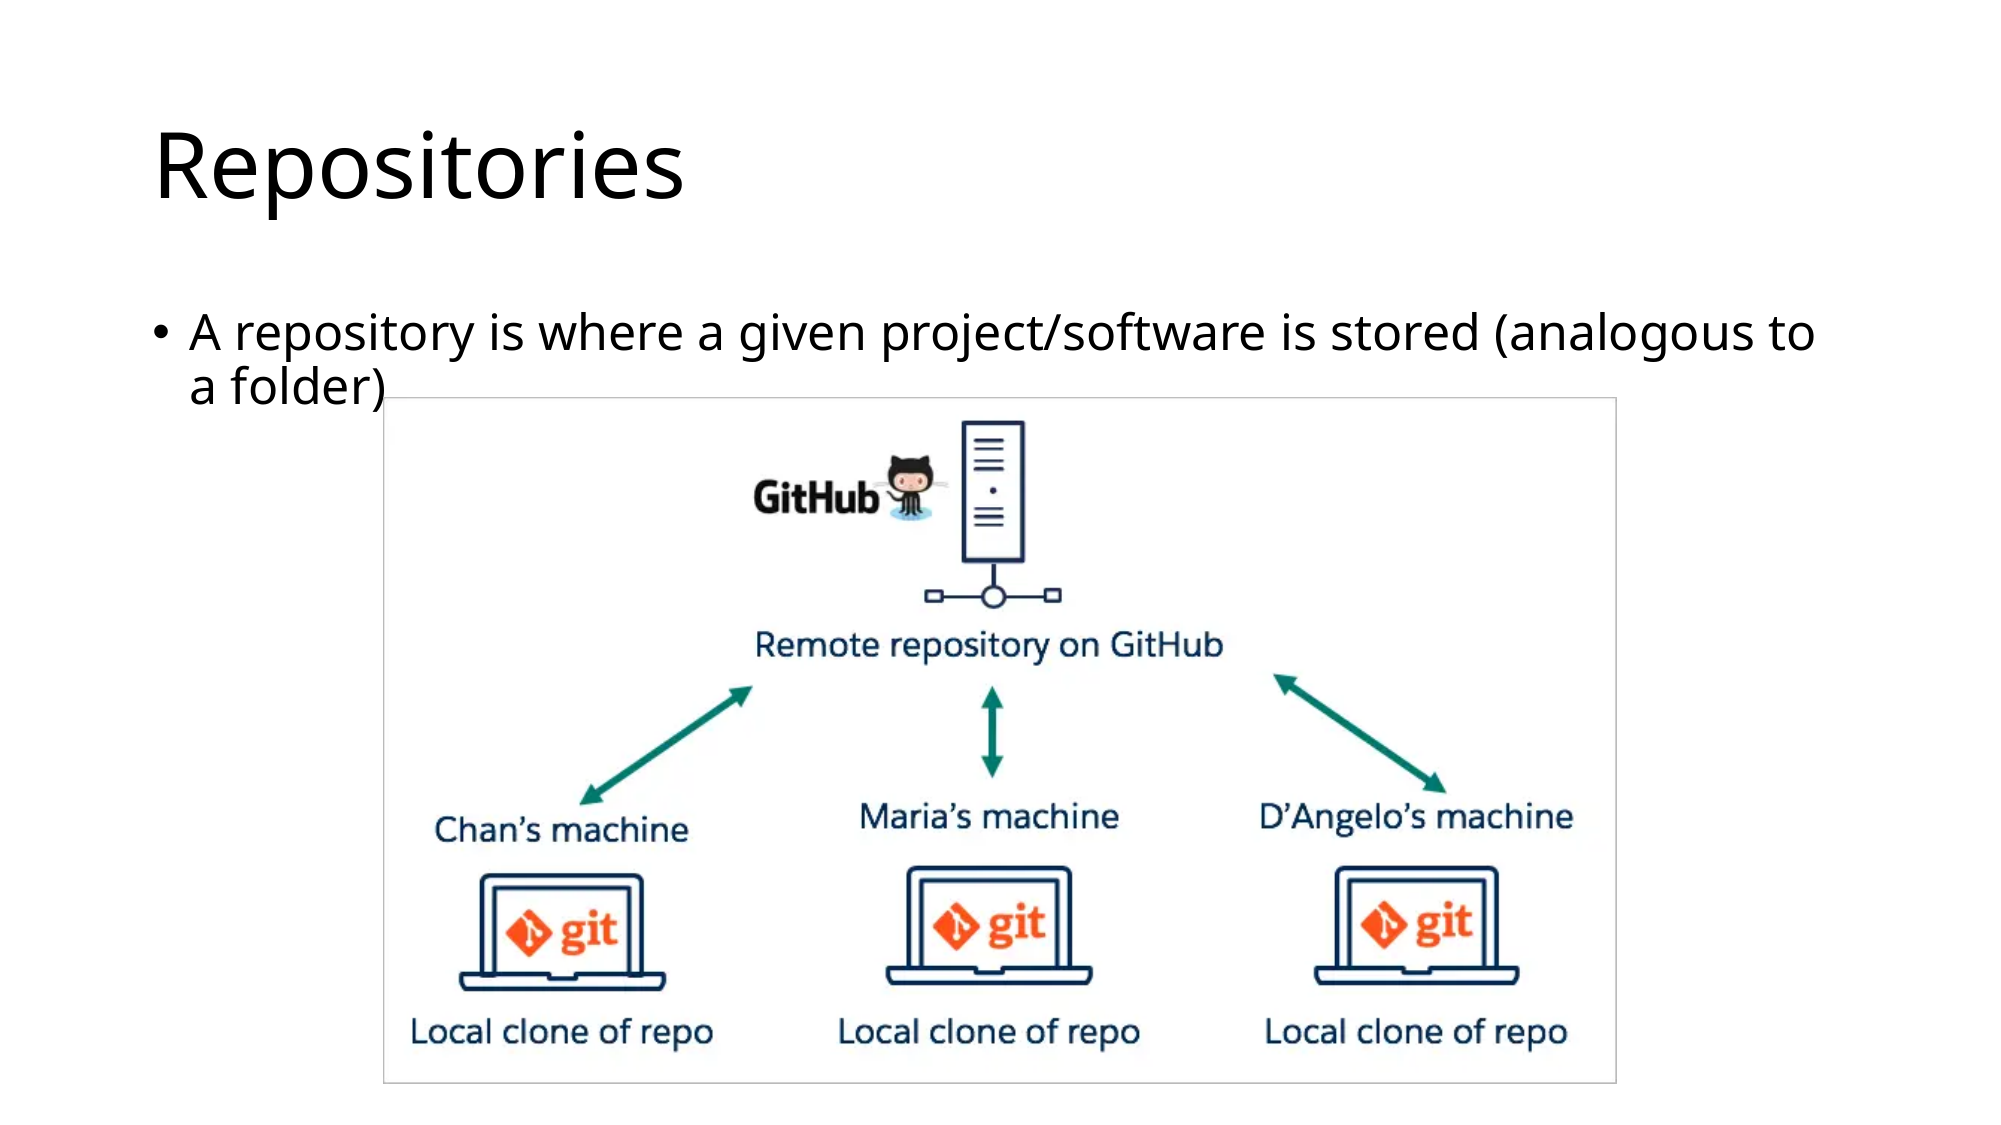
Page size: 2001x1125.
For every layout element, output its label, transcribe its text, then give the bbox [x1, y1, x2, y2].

title Repositories [137, 59, 1863, 278]
list A repository is where a given project/software is stored (analogous to a folder) [137, 299, 1863, 1014]
picture [383, 397, 1617, 1084]
